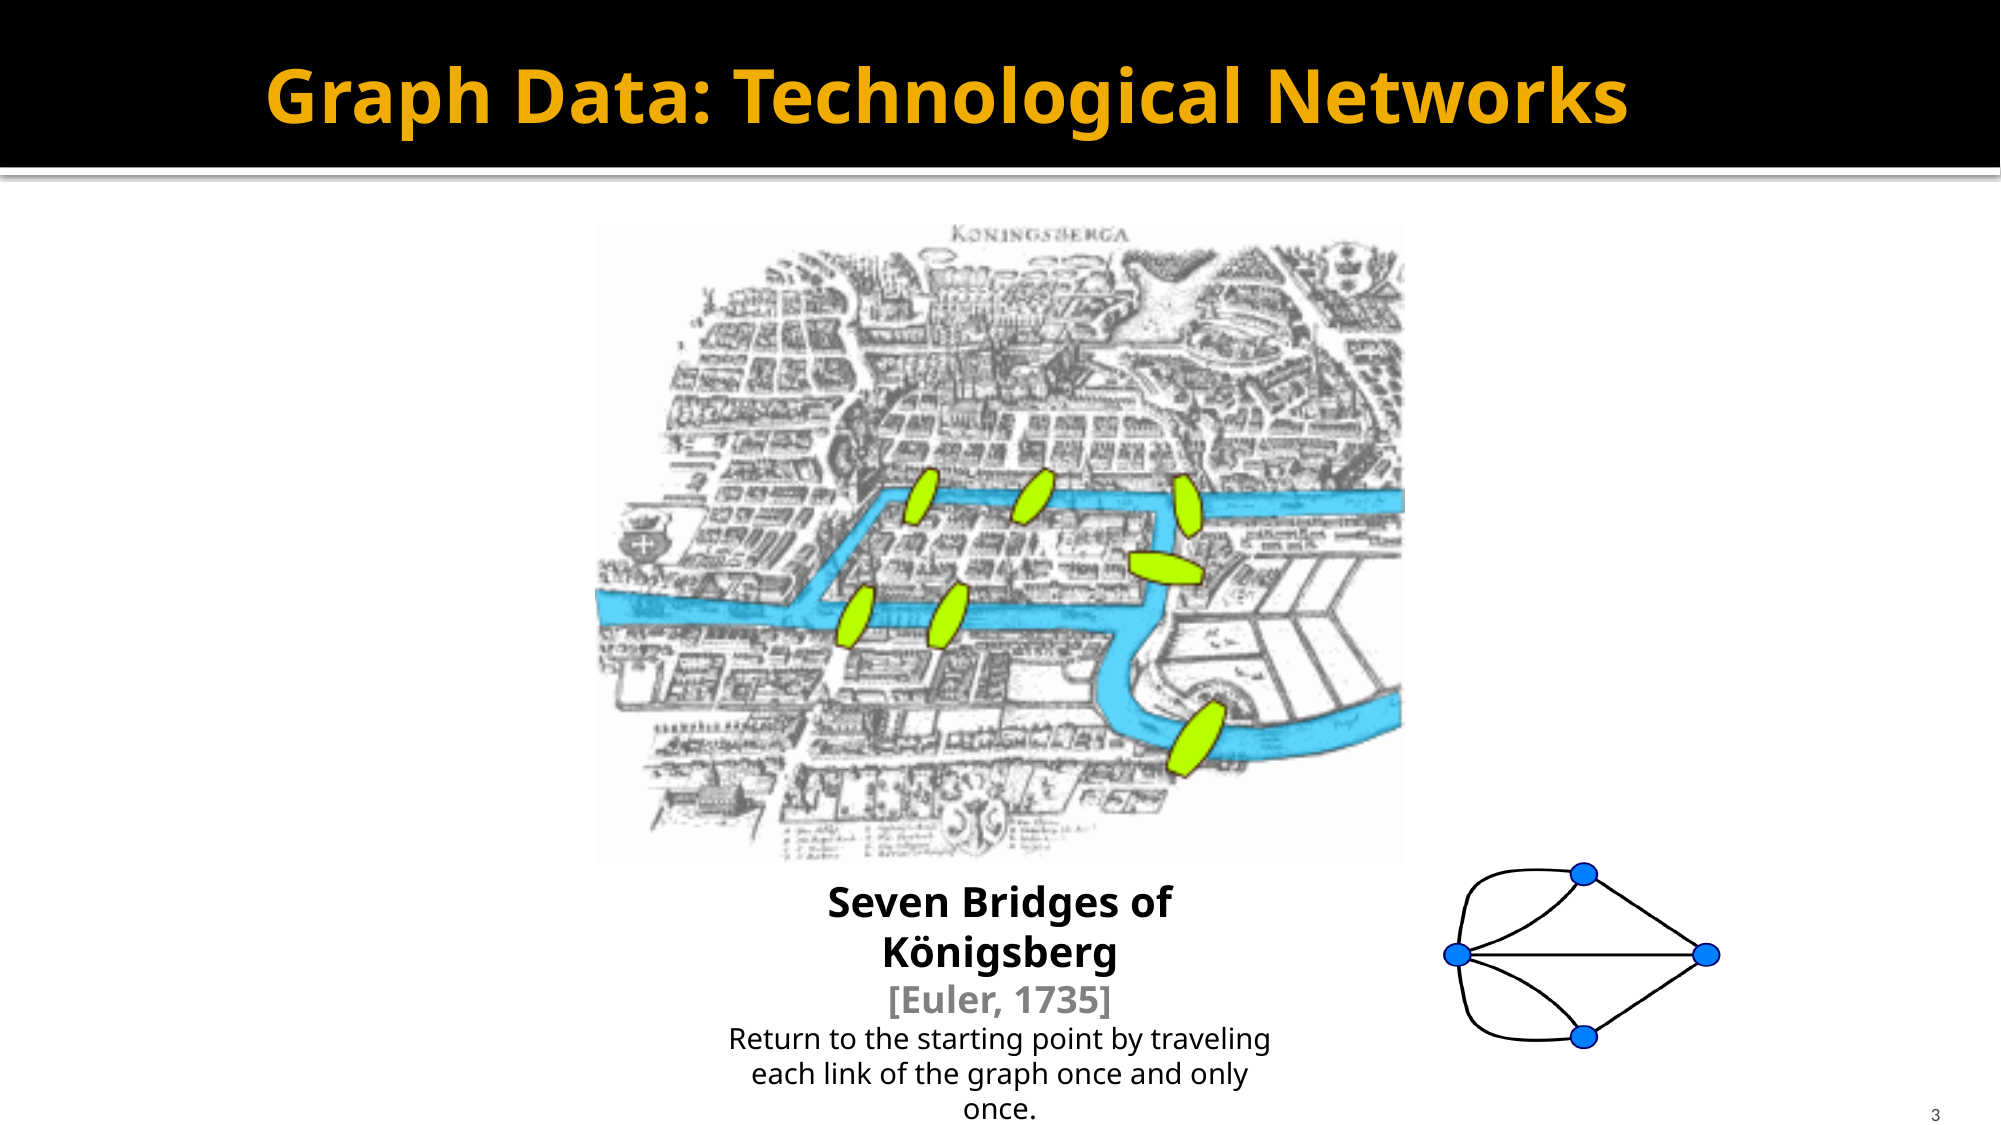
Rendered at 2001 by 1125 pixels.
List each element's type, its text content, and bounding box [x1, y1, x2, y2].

slide_number 3 [1794, 1080, 1955, 1125]
title Graph Data: Technological Networks [249, 12, 1750, 175]
text_box Seven Bridges of Königsberg [Euler, 1735] Return to the starting point by traveling each link of the graph once and only once. [701, 871, 1299, 1125]
picture [1437, 858, 1725, 1050]
picture [595, 224, 1405, 863]
